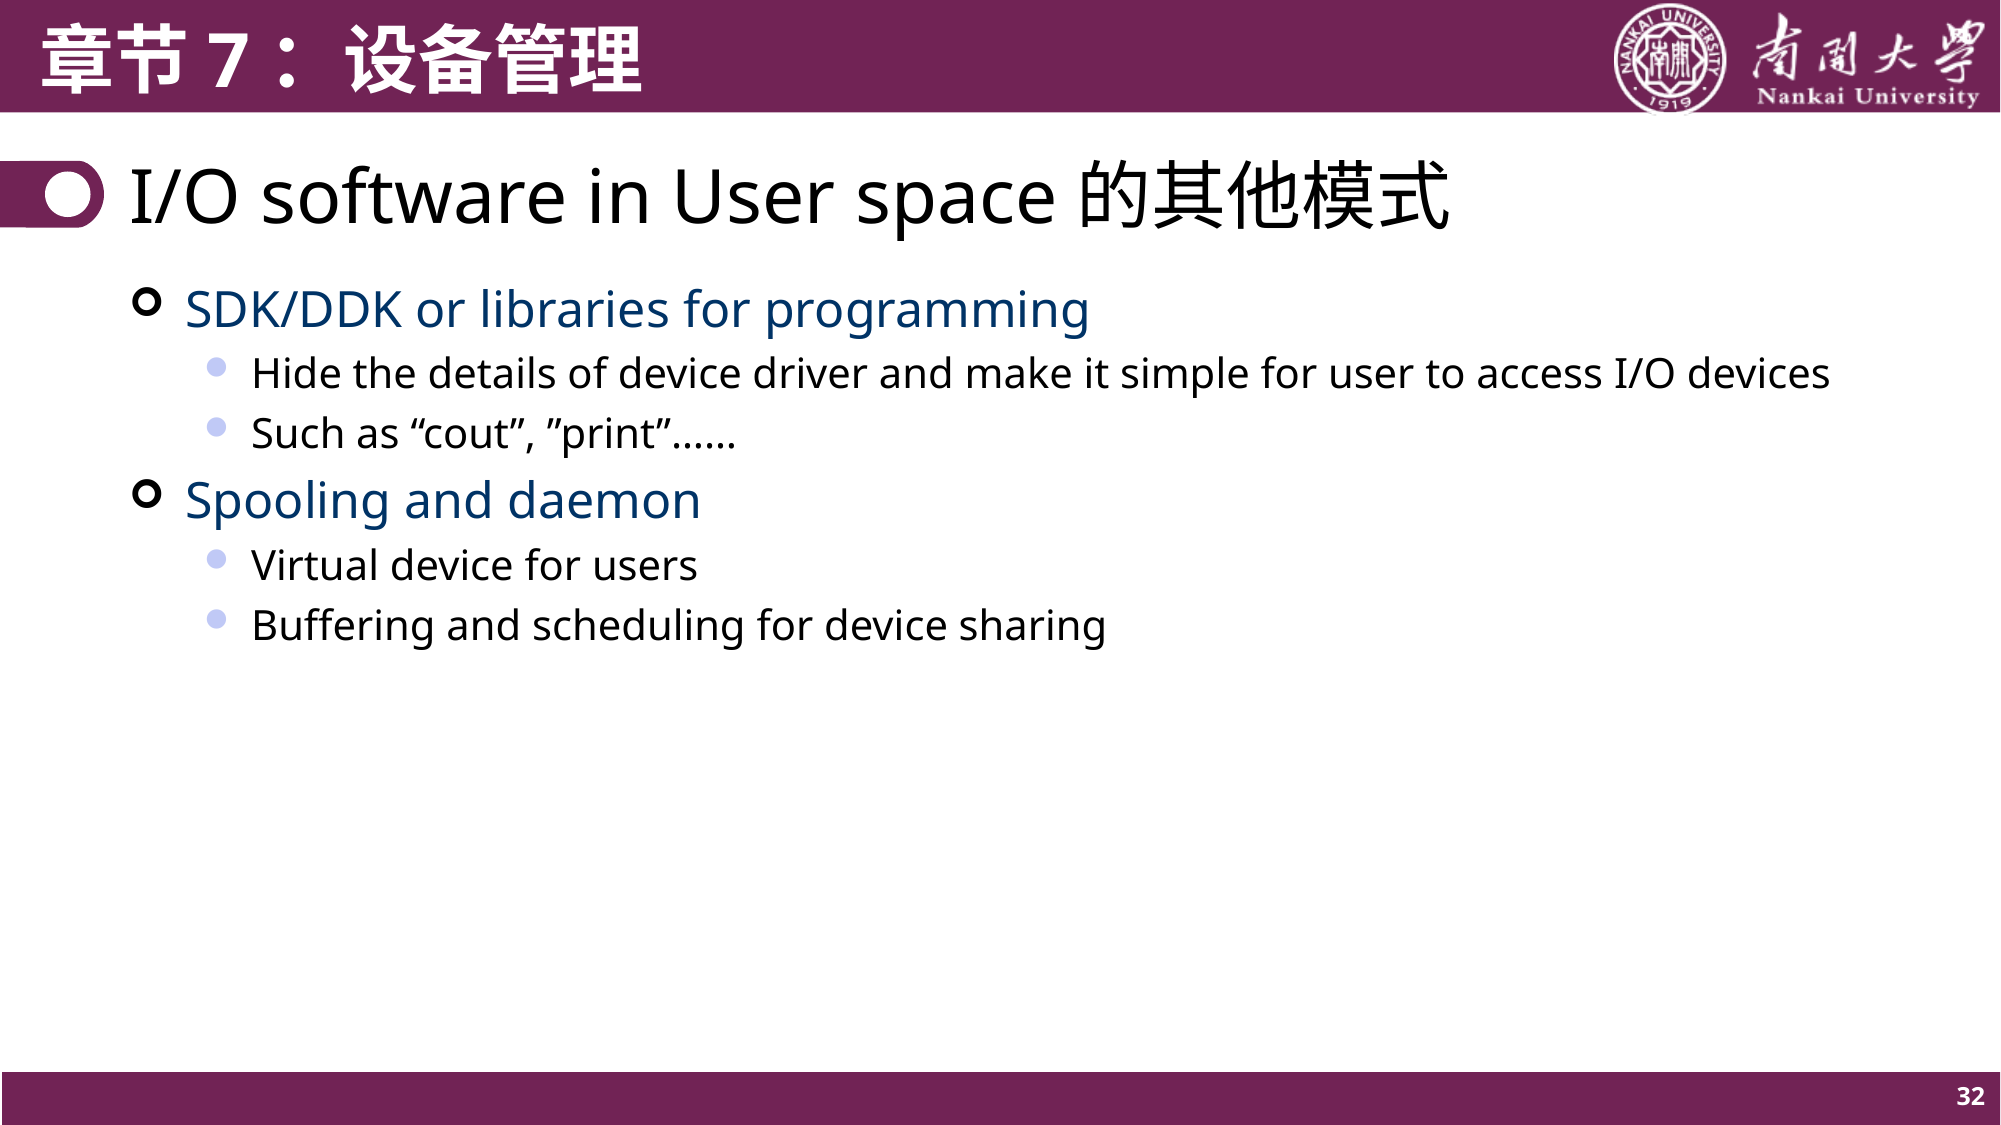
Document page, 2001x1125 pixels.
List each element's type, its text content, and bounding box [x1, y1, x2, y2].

list SDK/DDK or libraries for programming Hide the details of device driver and make it simple for user to access I/O devices Such as “cout”, ”print”…… Spooling and daemon Virtual device for users Buffering and scheduling for device sharing [114, 257, 1886, 972]
title I/O software in User space的其他模式 [114, 143, 1886, 255]
slide_number 32 [1550, 1070, 2000, 1124]
picture [1614, 2, 2001, 120]
